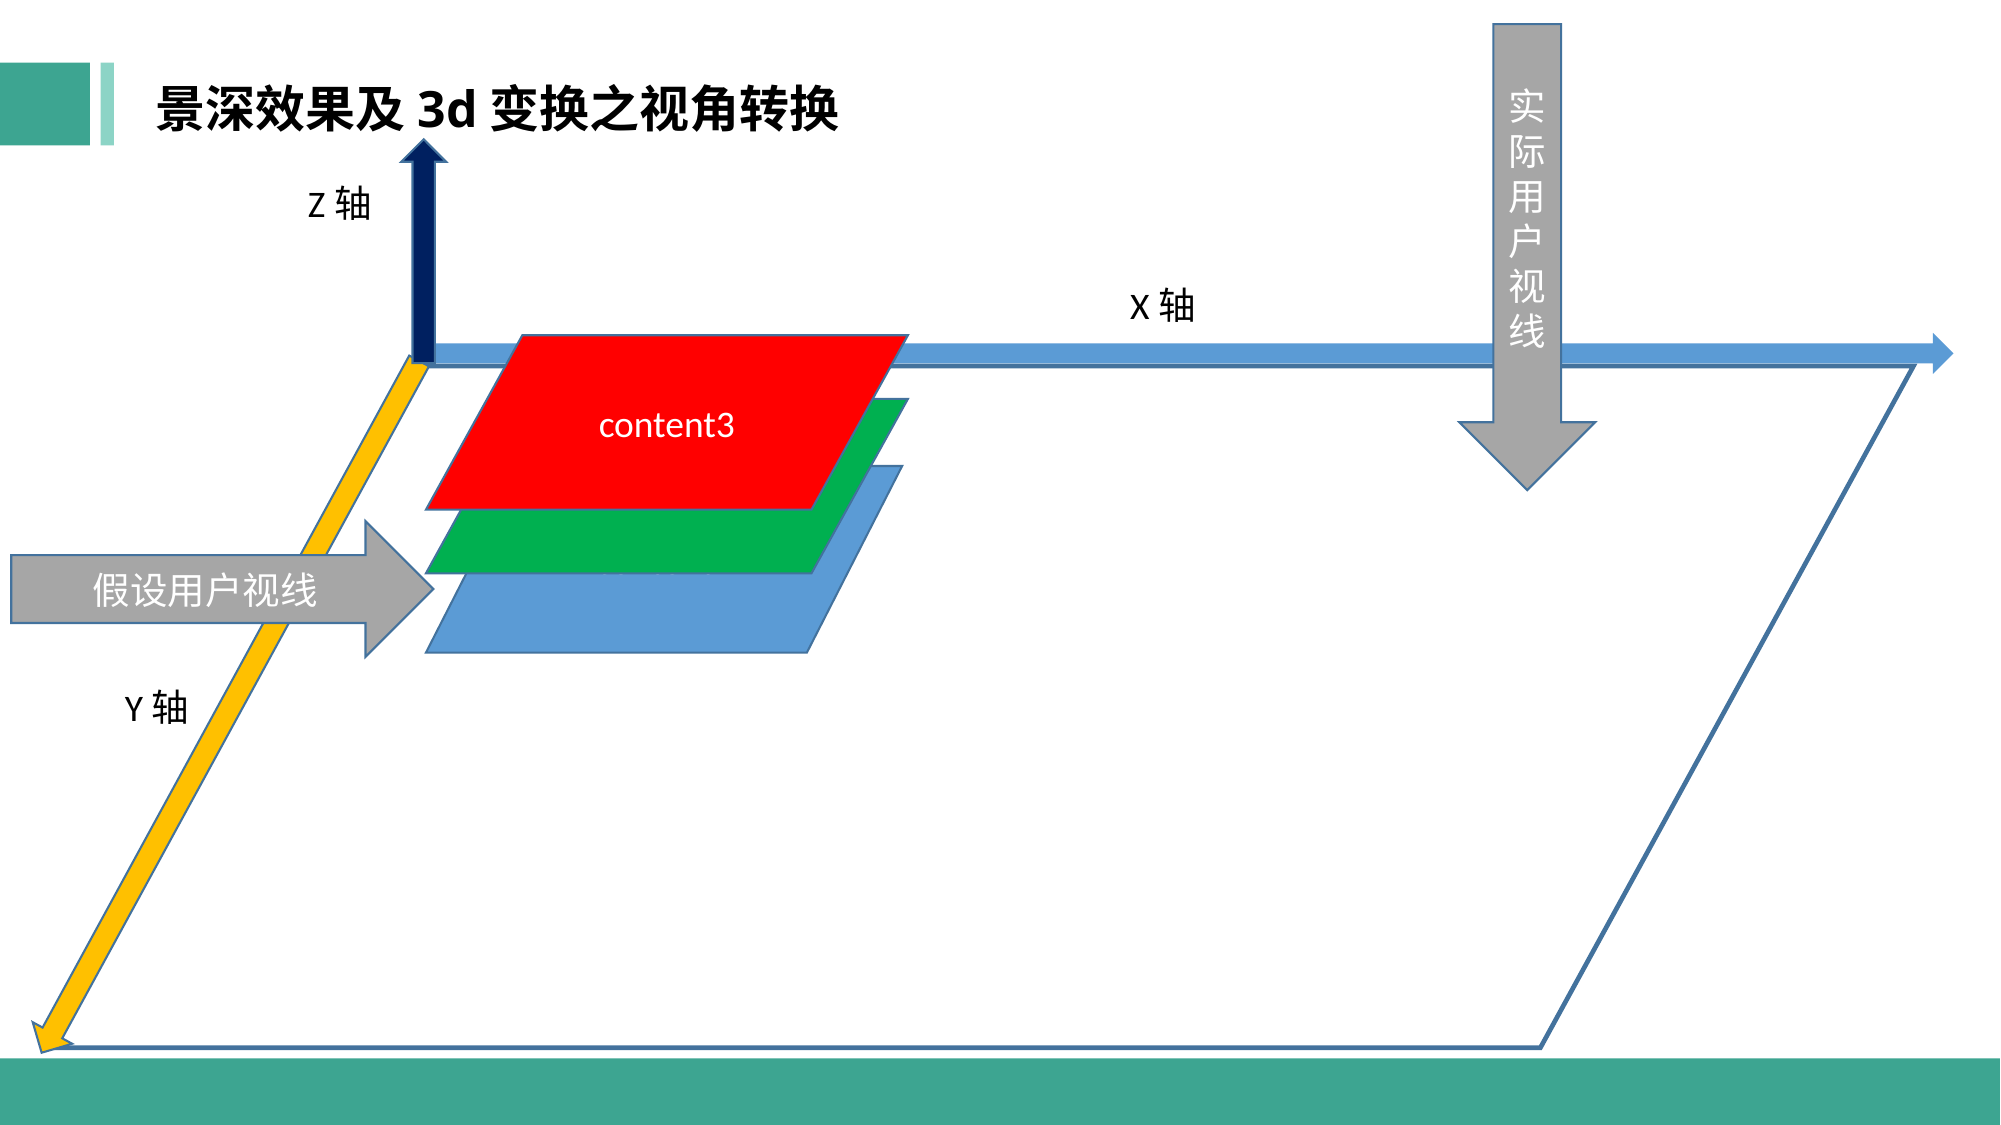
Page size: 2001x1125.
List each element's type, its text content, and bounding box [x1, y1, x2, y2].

text_box [0, 1057, 2000, 1125]
text_box 假设用户视线 [10, 554, 47, 625]
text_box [0, 62, 47, 146]
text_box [47, 24, 1952, 1101]
